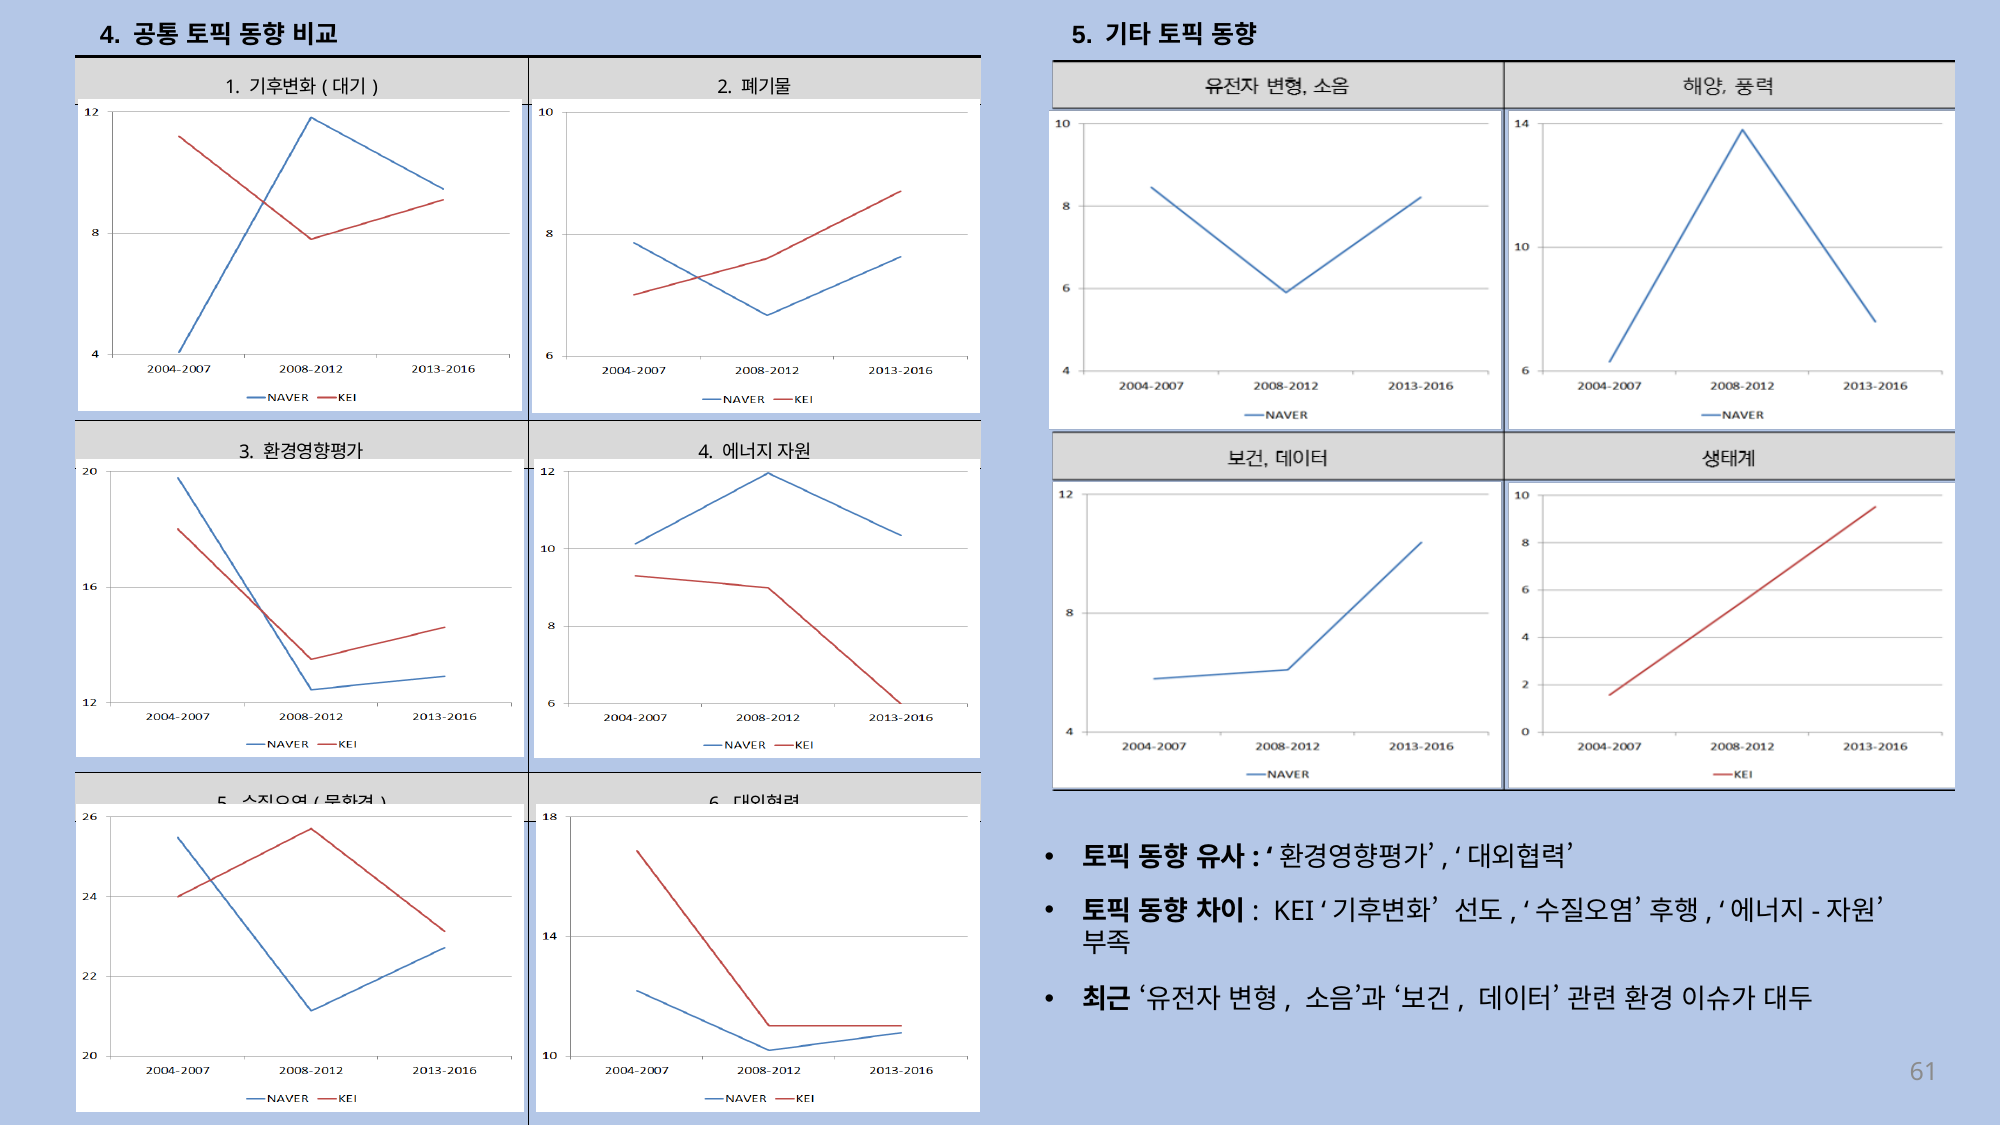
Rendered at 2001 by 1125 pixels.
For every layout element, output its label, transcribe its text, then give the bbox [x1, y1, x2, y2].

table_cell [75, 822, 528, 1125]
table_header 1. 기후변화(대기) [75, 75, 528, 104]
text_box 61 [1503, 1042, 1954, 1103]
text_box [0, 0, 2000, 75]
picture [78, 99, 522, 411]
picture [534, 459, 980, 758]
table_cell [529, 822, 981, 1125]
table_cell [529, 469, 981, 772]
list 토픽 동향 유사: ‘환경영향평가’, ‘대외협력’ 토픽 동향 차이: KEI ‘기후변화’ 선도, ‘수질오염’ 후행, ‘에너지-자원’ 부족 최근 ‘유전자 변형, 소음’과 ‘보건, 데이터’ 관련 환경 이슈가 대두 [1029, 828, 1954, 1060]
table_header 2. 폐기물 [529, 75, 981, 104]
picture [1049, 60, 1955, 791]
picture [536, 804, 980, 1112]
table_cell [75, 105, 528, 420]
table_cell 3. 환경영향평가 [75, 421, 528, 468]
table_cell 4. 에너지 자원 [529, 421, 981, 468]
picture [532, 99, 980, 413]
table_cell [75, 469, 528, 772]
table_cell 6. 대외협력 [529, 773, 981, 821]
picture [76, 459, 524, 757]
table_cell [529, 105, 981, 420]
picture [76, 804, 524, 1112]
table_cell 5. 수질오염(물환경) [75, 773, 528, 821]
